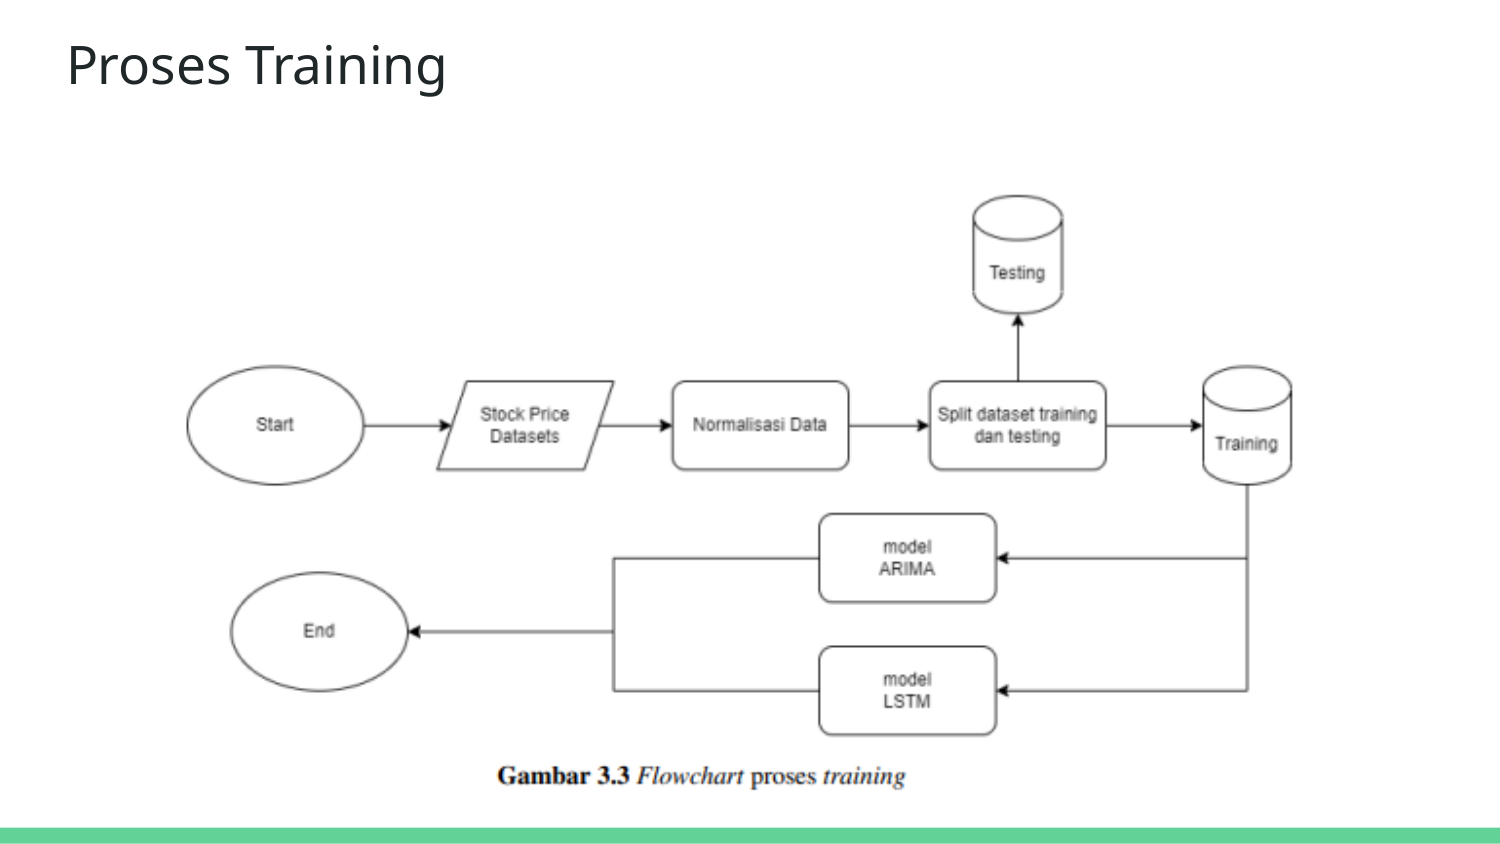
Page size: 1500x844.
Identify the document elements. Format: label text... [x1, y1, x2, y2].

title Proses Training [51, 17, 1449, 112]
picture [150, 138, 1315, 800]
